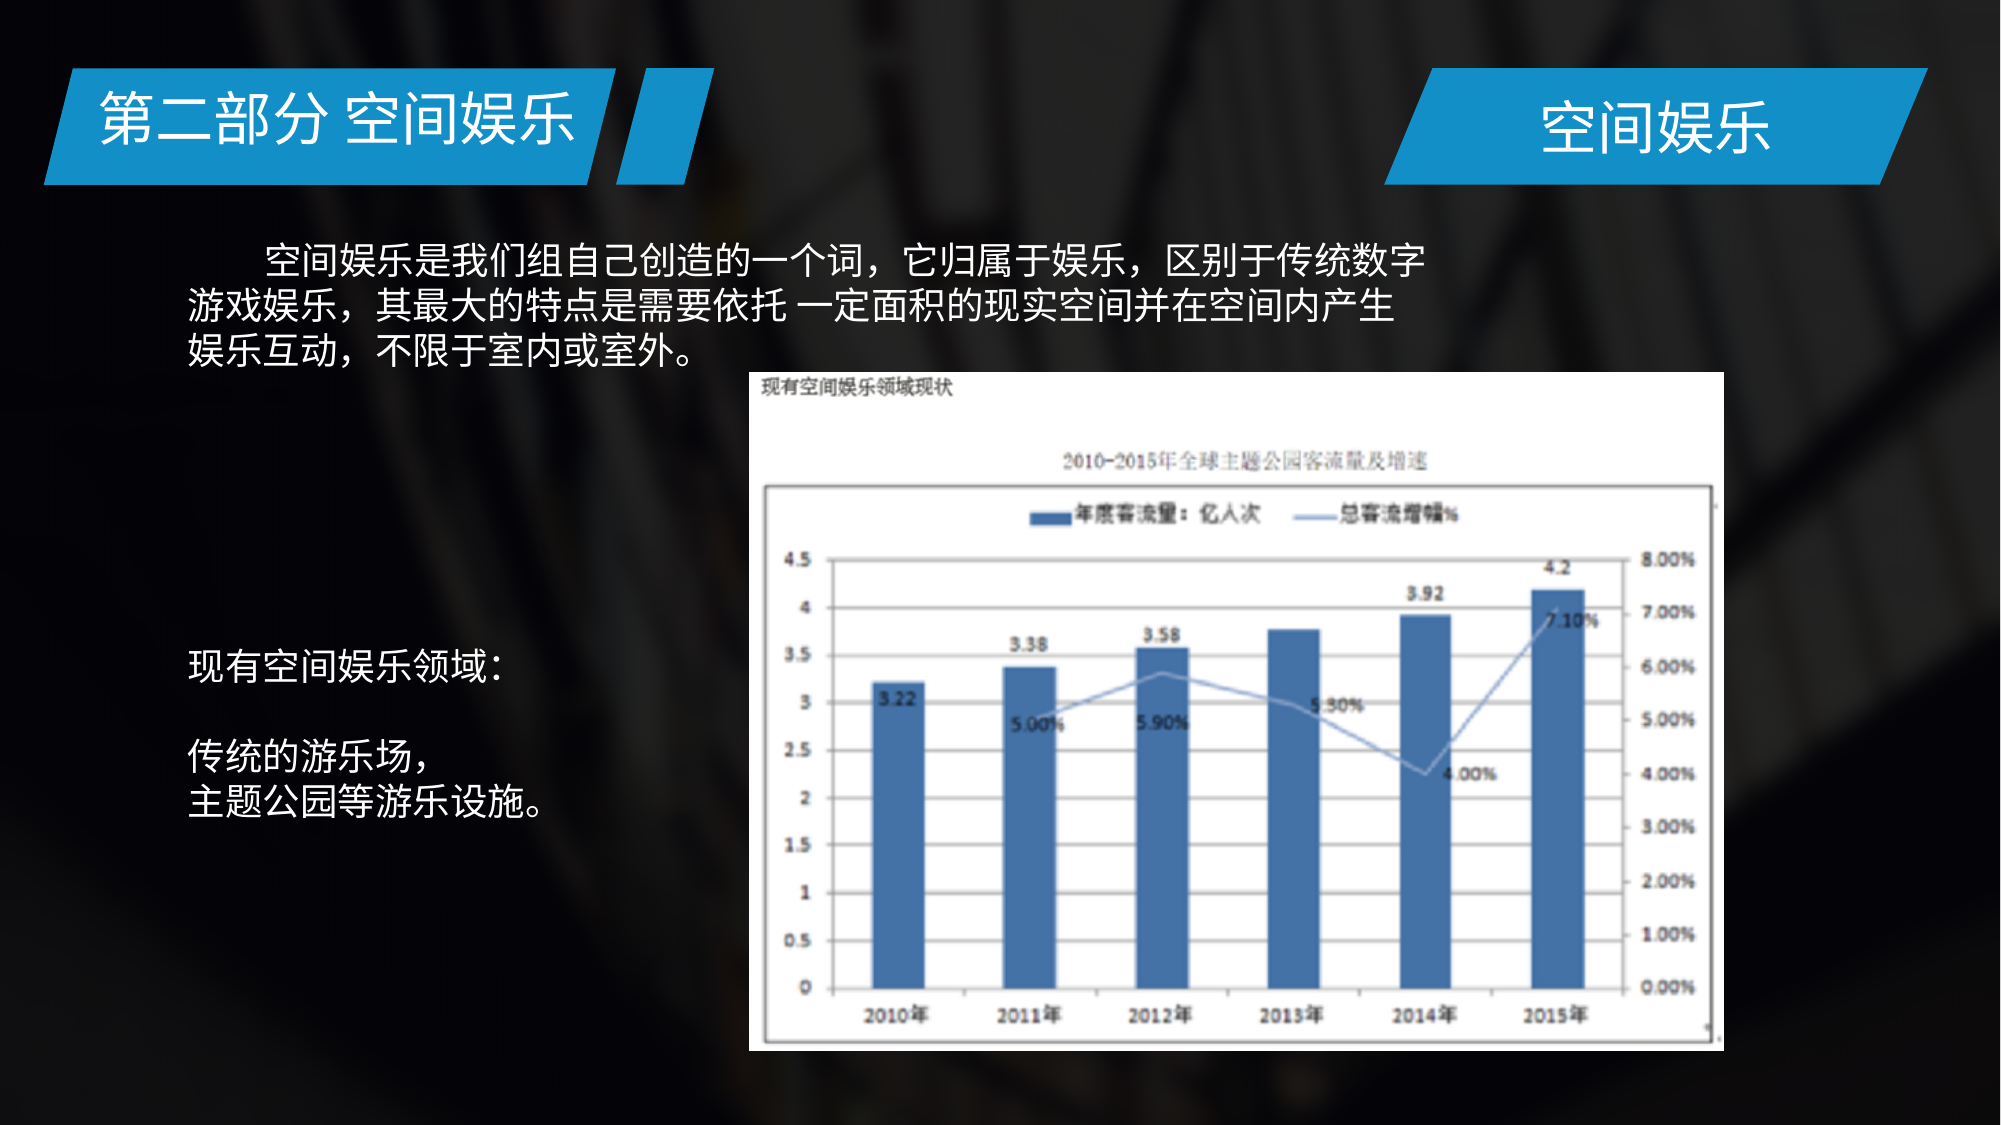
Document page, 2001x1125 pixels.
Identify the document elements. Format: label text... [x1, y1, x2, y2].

picture [749, 372, 1724, 1051]
text_box 空间娱乐是我们组自己创造的一个词，它归属于娱乐，区别于传统数字游戏娱乐，其最大的特点是需要依托 一定面积的现实空间并在空间内产生娱乐互动，不限于室内或室外。 [172, 229, 1443, 380]
text_box 空间娱乐 [1524, 83, 1788, 169]
text_box 现有空间娱乐领域： 传统的游乐场， 主题公园等游乐设施。 [172, 635, 619, 831]
text_box [1382, 67, 1930, 186]
text_box [614, 67, 716, 186]
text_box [43, 68, 616, 185]
